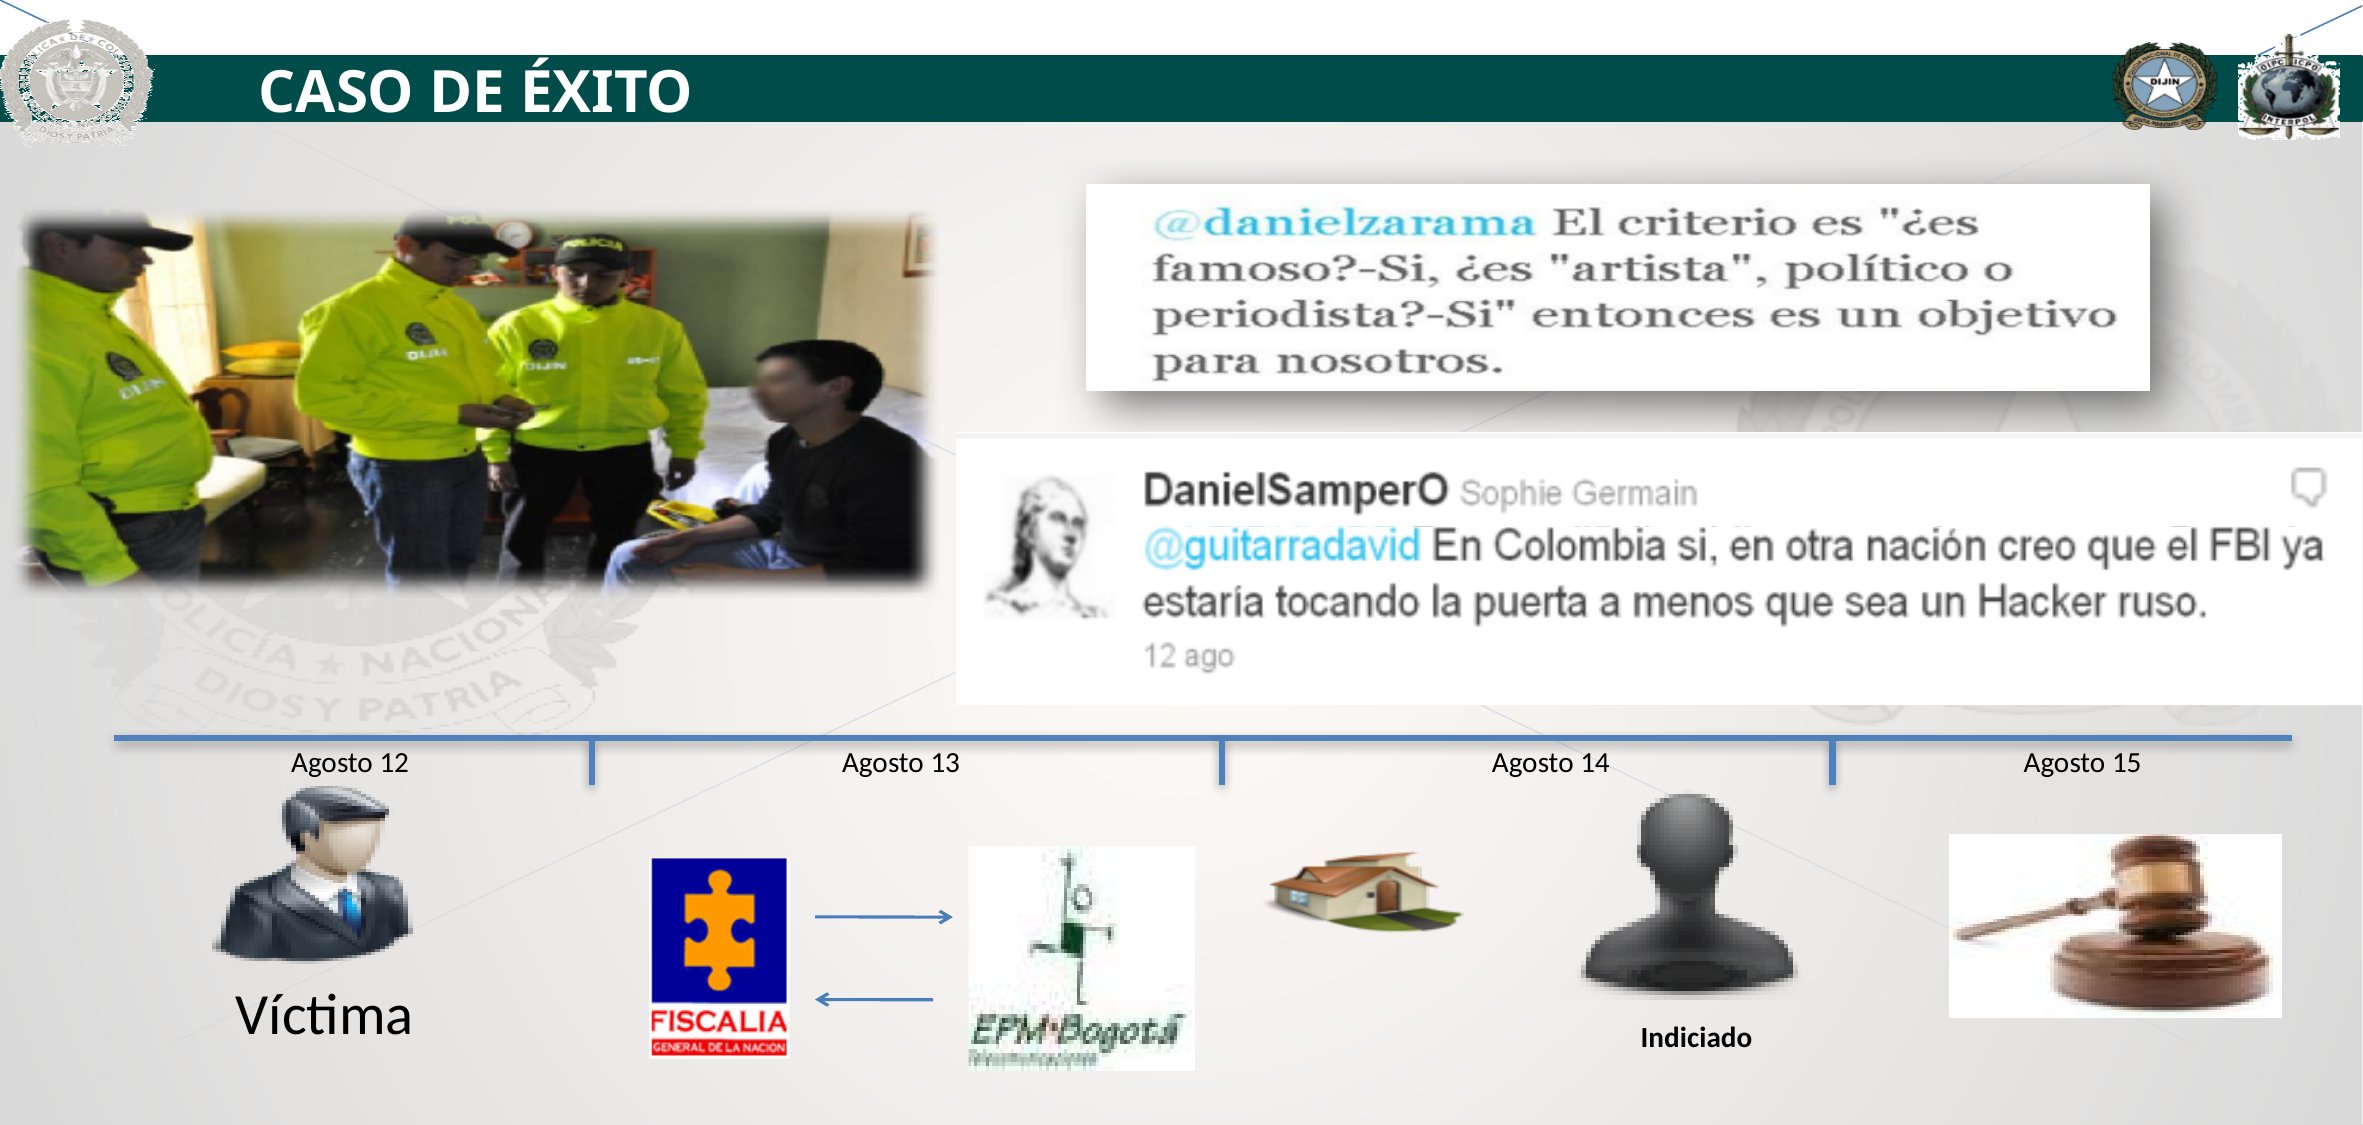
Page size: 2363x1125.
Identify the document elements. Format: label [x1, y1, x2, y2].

picture [2112, 42, 2218, 131]
picture [649, 857, 790, 1059]
text_box [0, 5, 2363, 1125]
picture [1261, 829, 1464, 958]
picture [0, 18, 161, 155]
picture [1558, 786, 1821, 1000]
picture [11, 205, 940, 599]
picture [1086, 184, 2150, 391]
text_box [956, 432, 2363, 705]
picture [1948, 833, 2283, 1018]
picture [968, 845, 1196, 1072]
picture [2238, 33, 2340, 140]
picture [212, 786, 418, 965]
